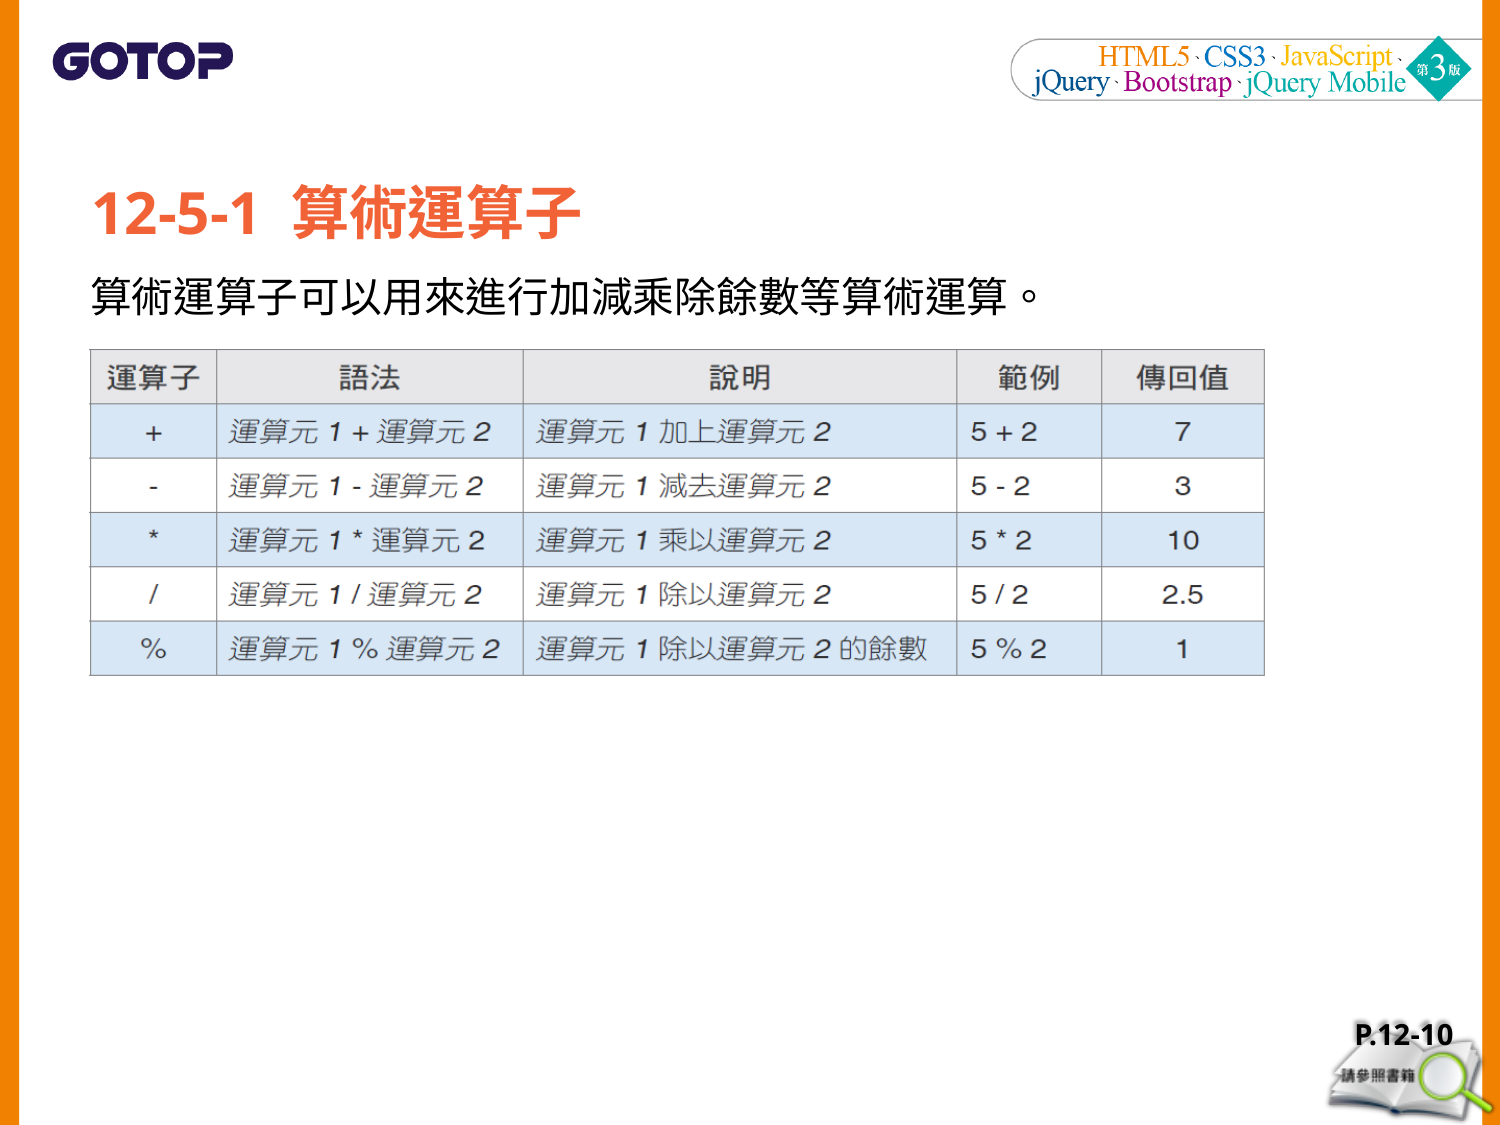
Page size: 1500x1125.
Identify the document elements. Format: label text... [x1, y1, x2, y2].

list 12-5-1 算術運算子 [76, 148, 1438, 255]
picture [0, 0, 1500, 1125]
list P.12-10 [1293, 1016, 1469, 1069]
list 算術運算子可以用來進行加減乘除餘數等算術運算。 [74, 255, 1426, 1013]
